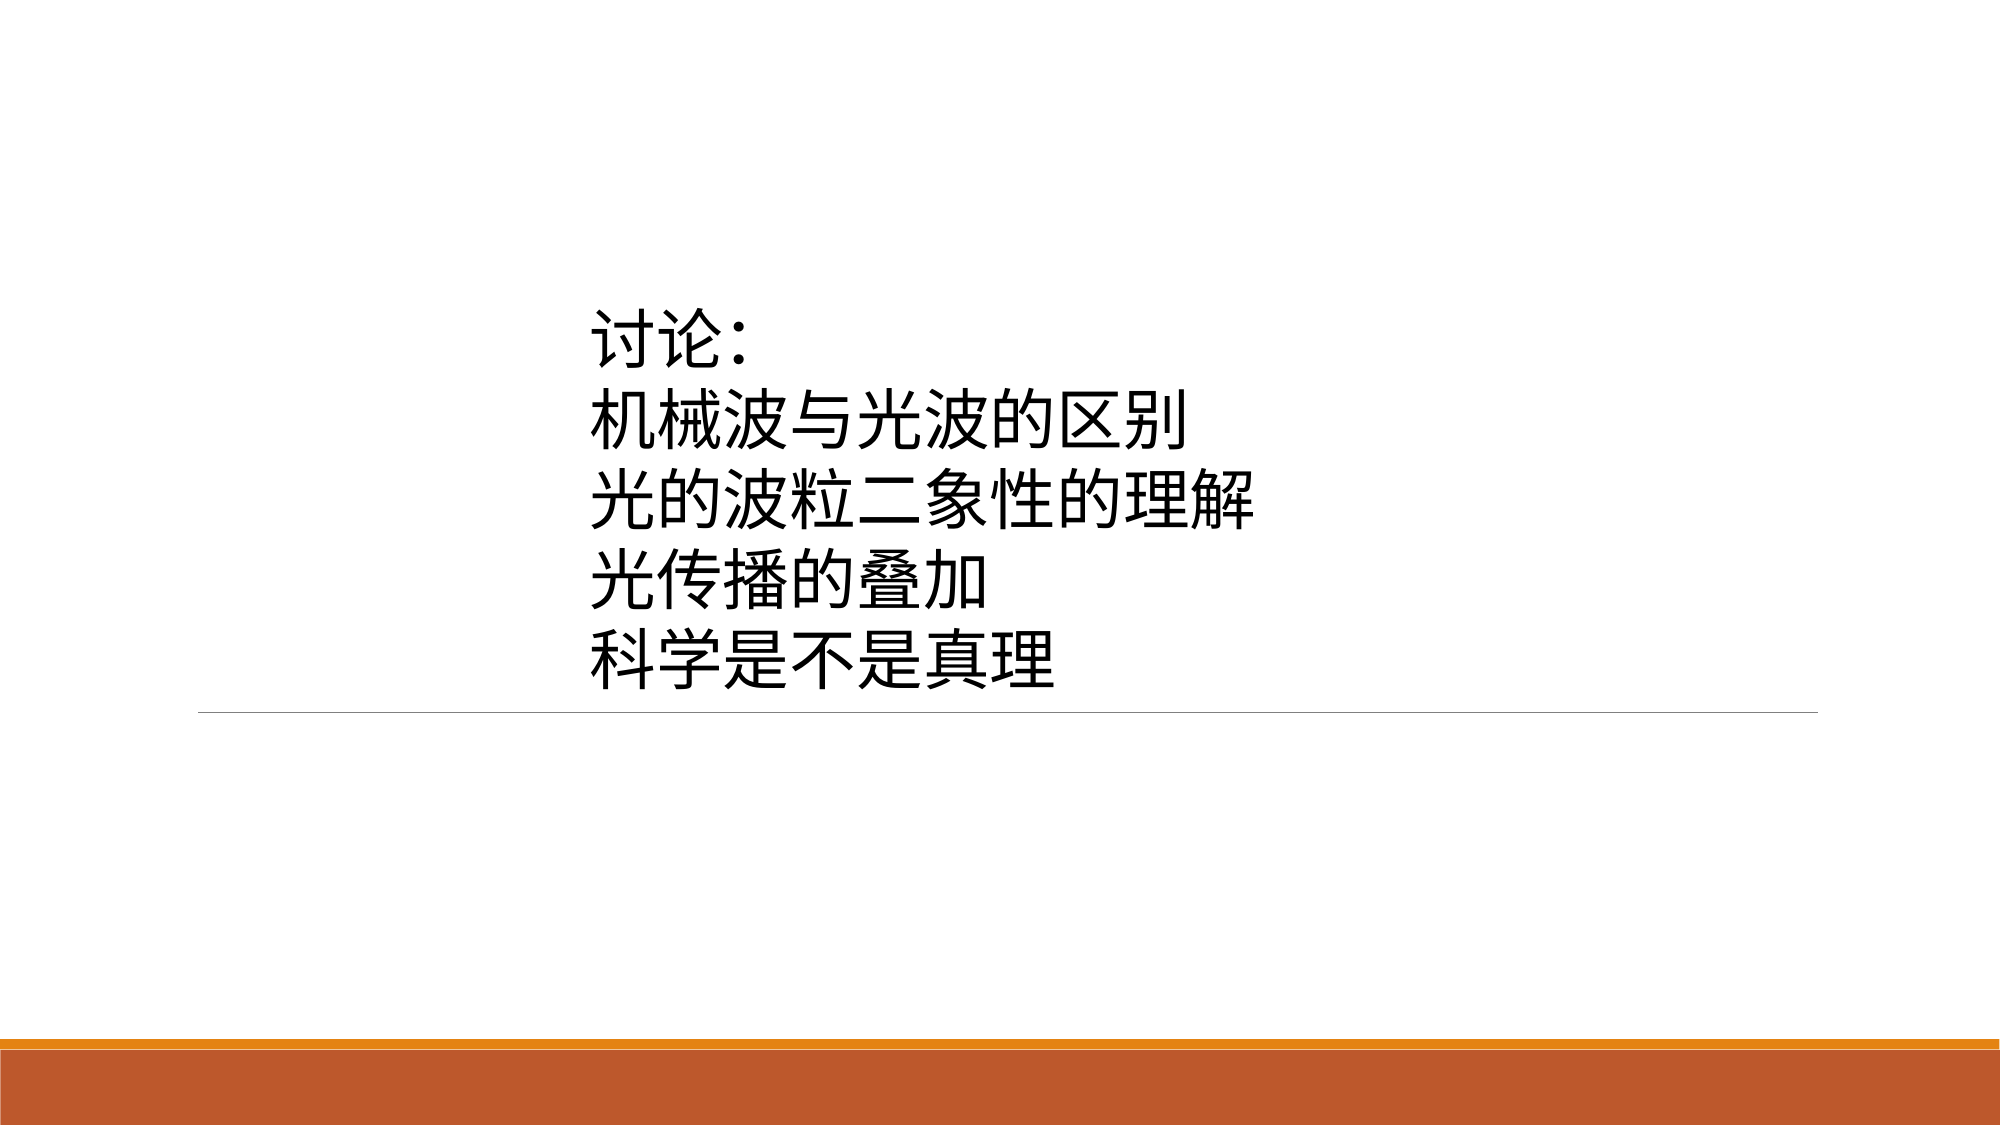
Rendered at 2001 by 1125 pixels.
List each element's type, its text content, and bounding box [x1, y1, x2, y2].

text_box 讨论： 机械波与光波的区别 光的波粒二象性的理解 光传播的叠加 科学是不是真理 [574, 290, 1358, 706]
